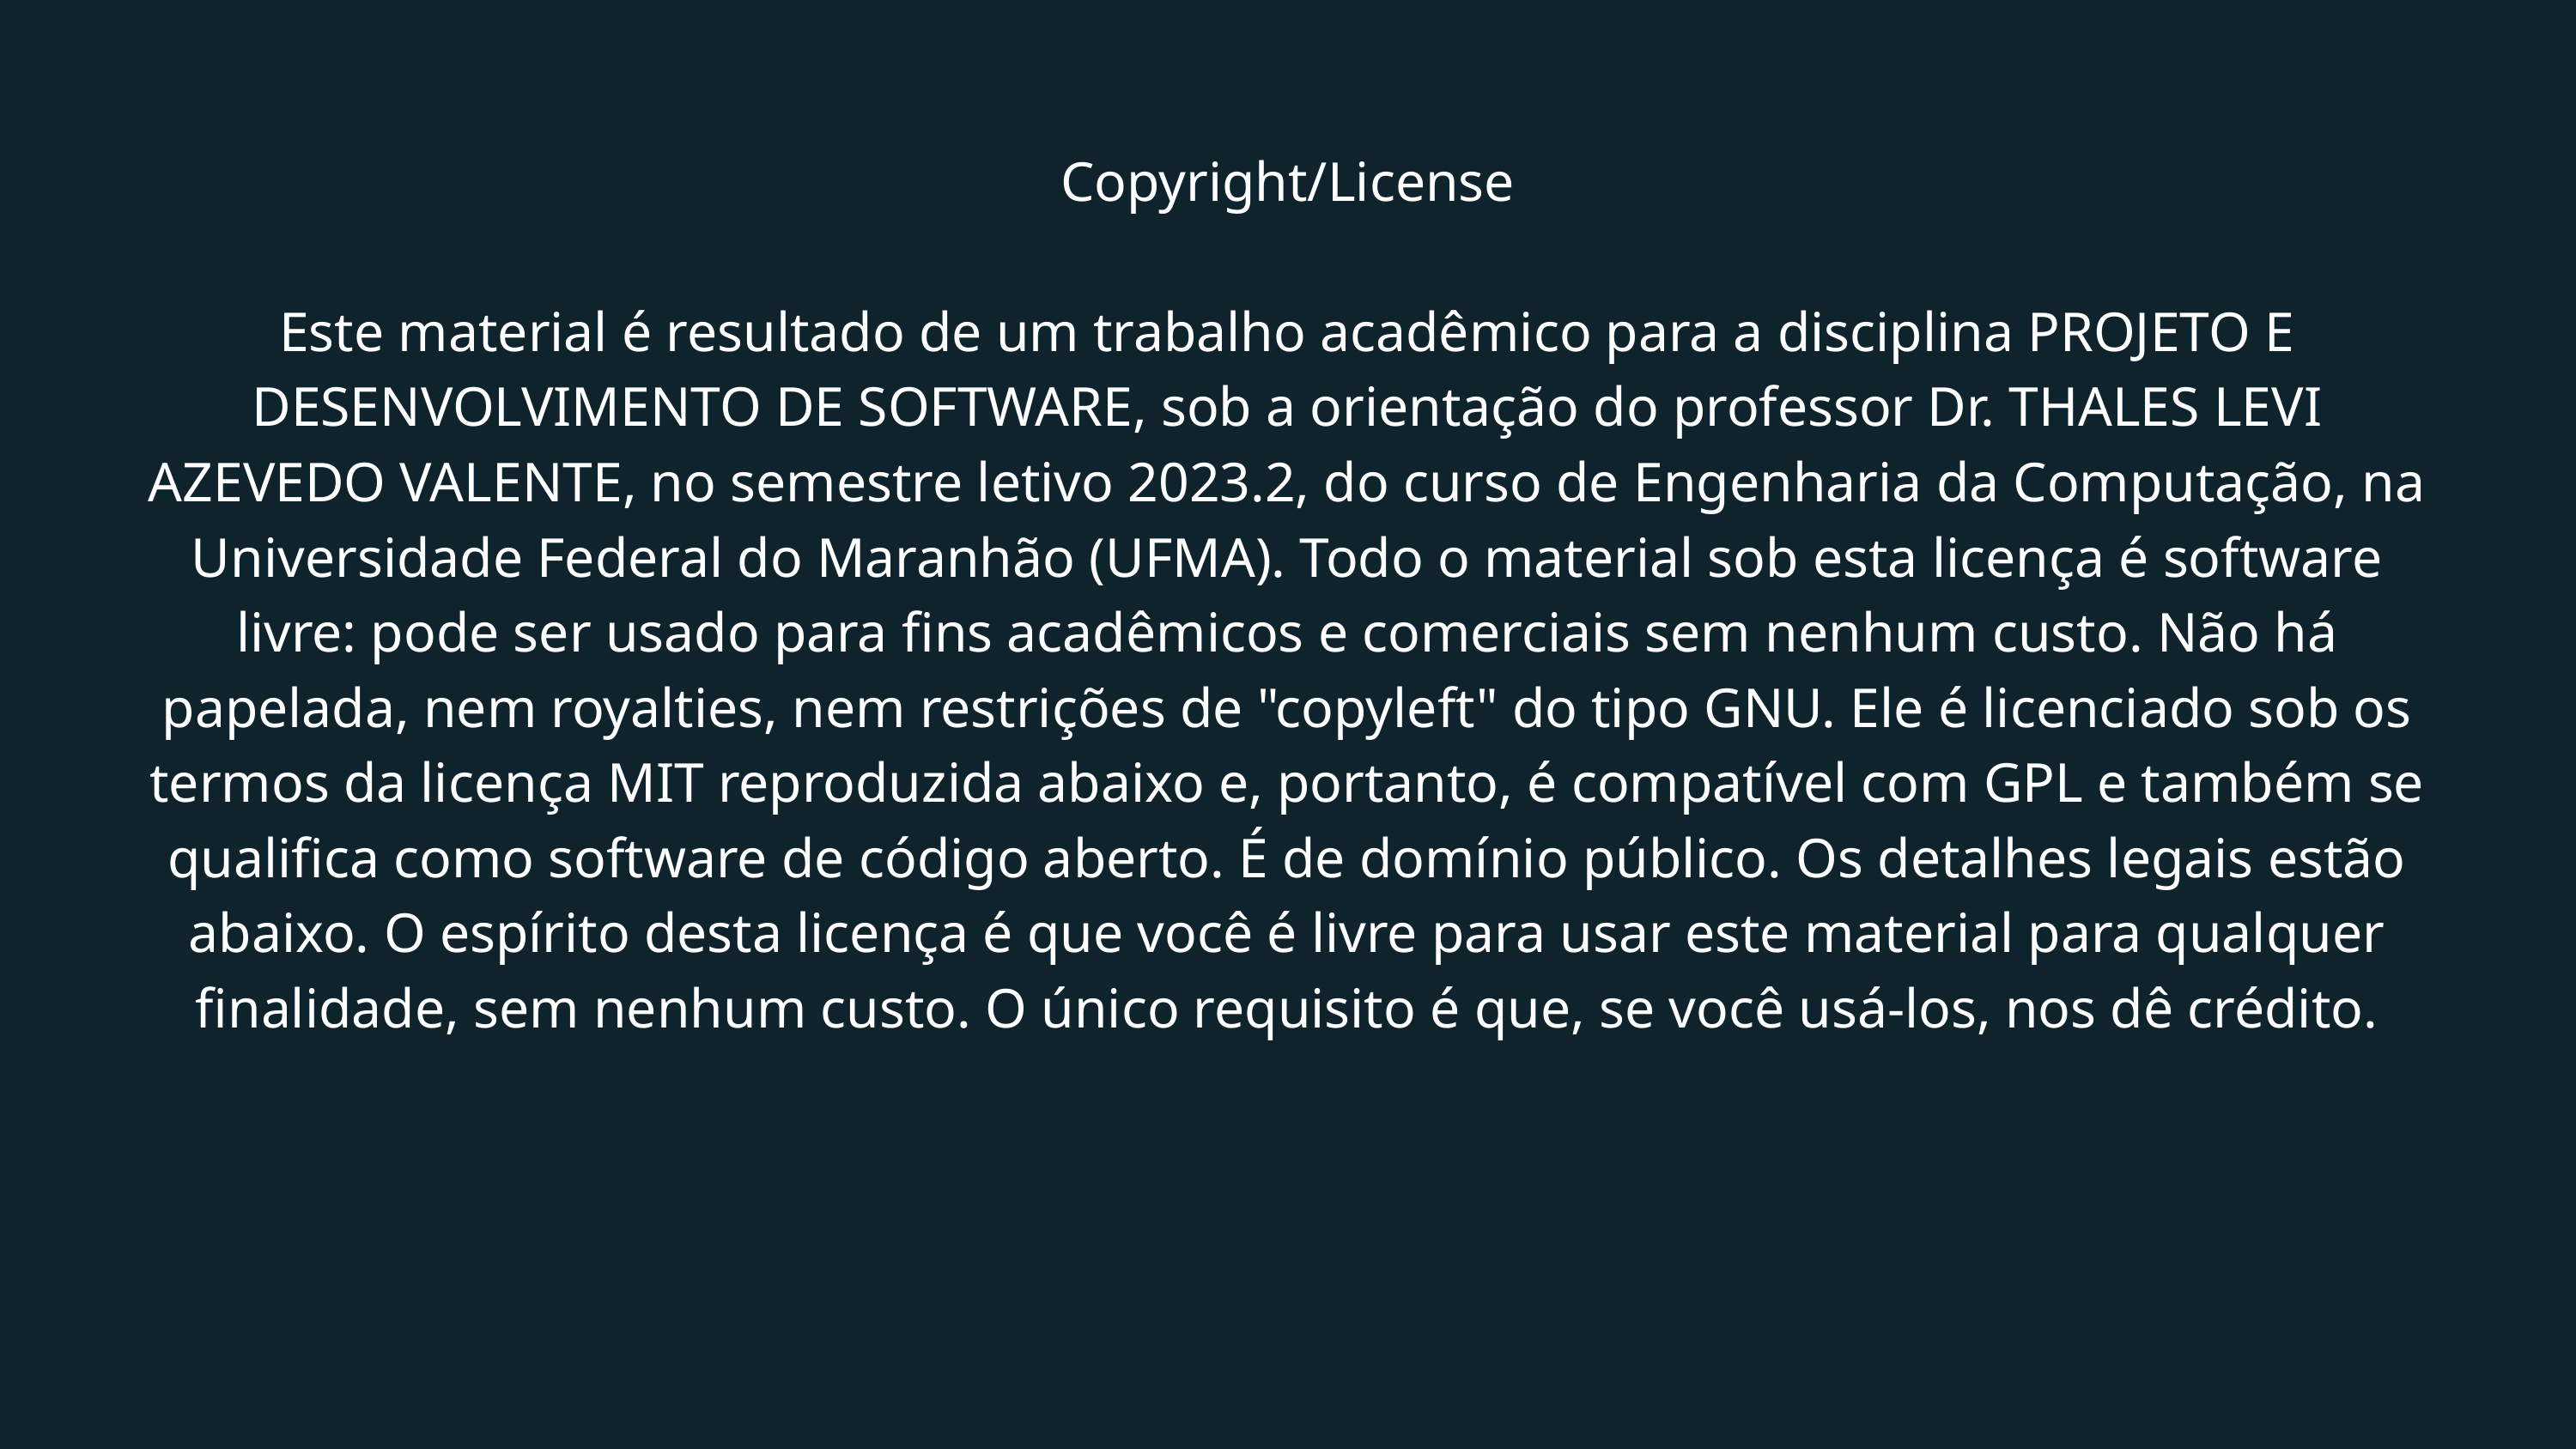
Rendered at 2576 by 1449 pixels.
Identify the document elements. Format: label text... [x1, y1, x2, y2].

text_box Copyright/License Este material é resultado de um trabalho acadêmico para a disciplina PROJETO E DESENVOLVIMENTO DE SOFTWARE, sob a orientação do professor Dr. THALES LEVI AZEVEDO VALENTE, no semestre letivo 2023.2, do curso de Engenharia da Computação, na Universidade Federal do Maranhão (UFMA). Todo o material sob esta licença é software livre: pode ser usado para fins acadêmicos e comerciais sem nenhum custo. Não há papelada, nem royalties, nem restrições de "copyleft" do tipo GNU. Ele é licenciado sob os termos da licença MIT reproduzida abaixo e, portanto, é compatível com GPL e também se qualifica como software de código aberto. É de domínio público. Os detalhes legais estão abaixo. O espírito desta licença é que você é livre para usar este material para qualquer finalidade, sem nenhum custo. O único requisito é que, se você usá-los, nos dê crédito. [144, 136, 2432, 1114]
